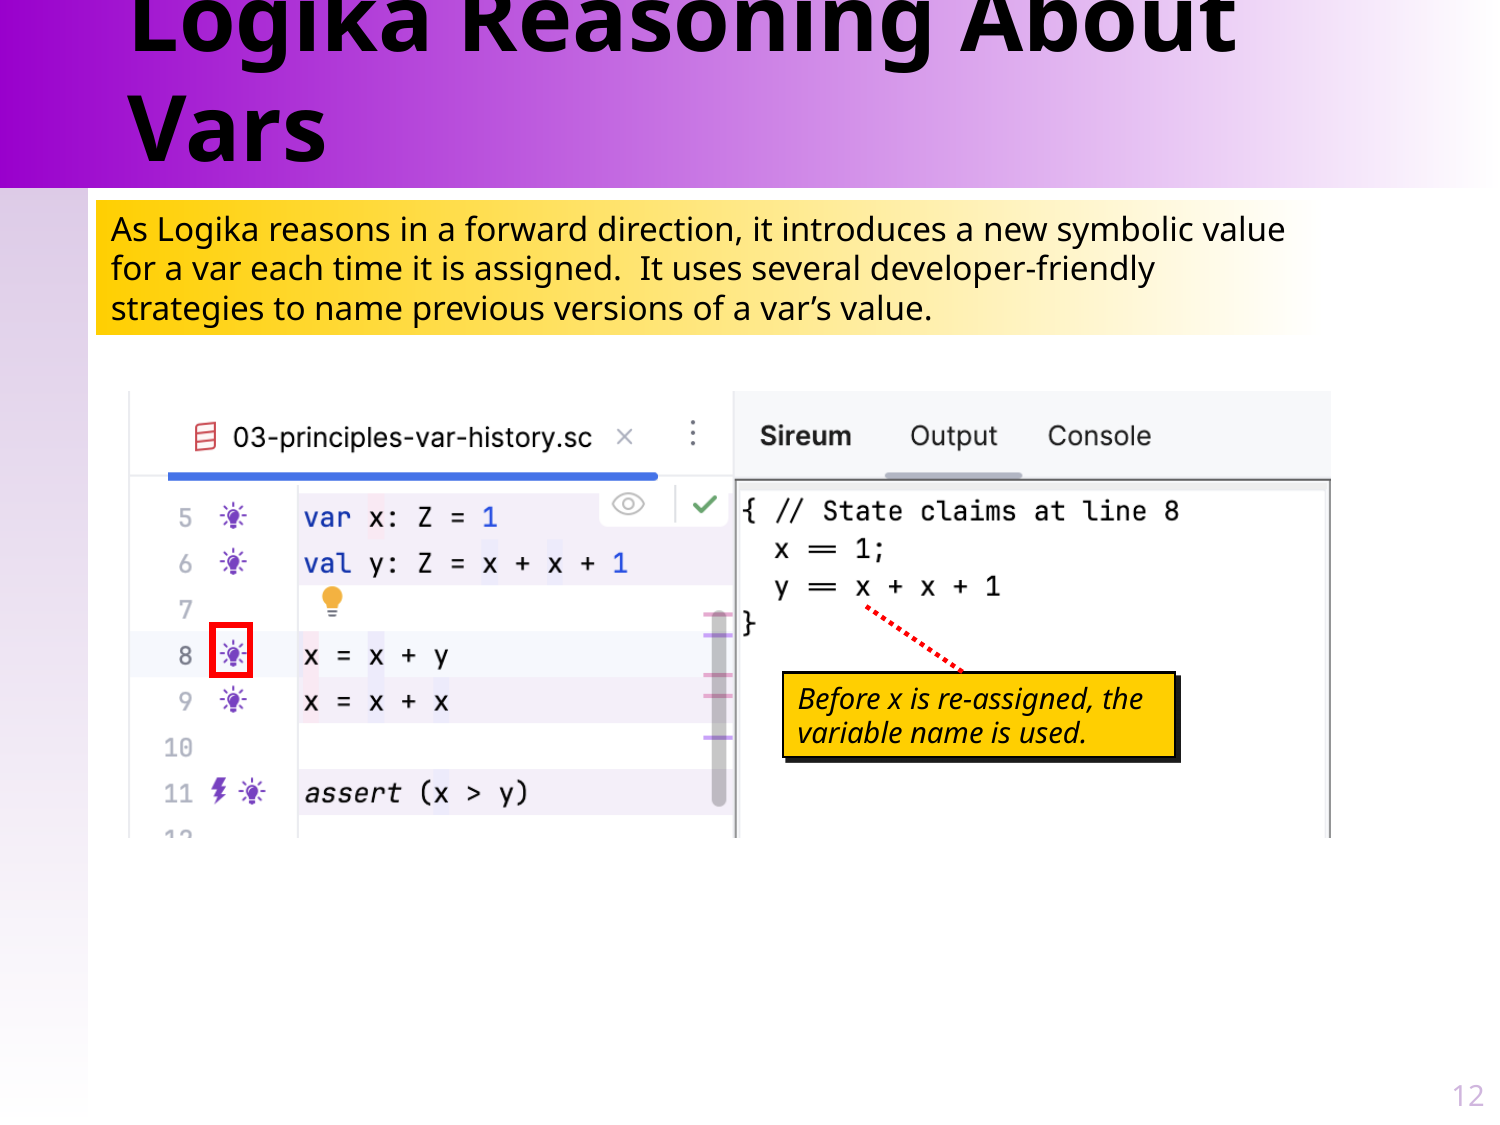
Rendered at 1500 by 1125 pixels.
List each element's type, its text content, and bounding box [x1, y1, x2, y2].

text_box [782, 603, 1176, 758]
title Logika Reasoning About Vars [112, 0, 1451, 188]
text_box As Logika reasons in a forward direction, it introduces a new symbolic value for a var each time it is assigned. It uses several developer-friendly strategies to name previous versions of a var’s value. [96, 200, 1321, 335]
picture [127, 391, 1331, 838]
slide_number 12 [1424, 1049, 1500, 1125]
